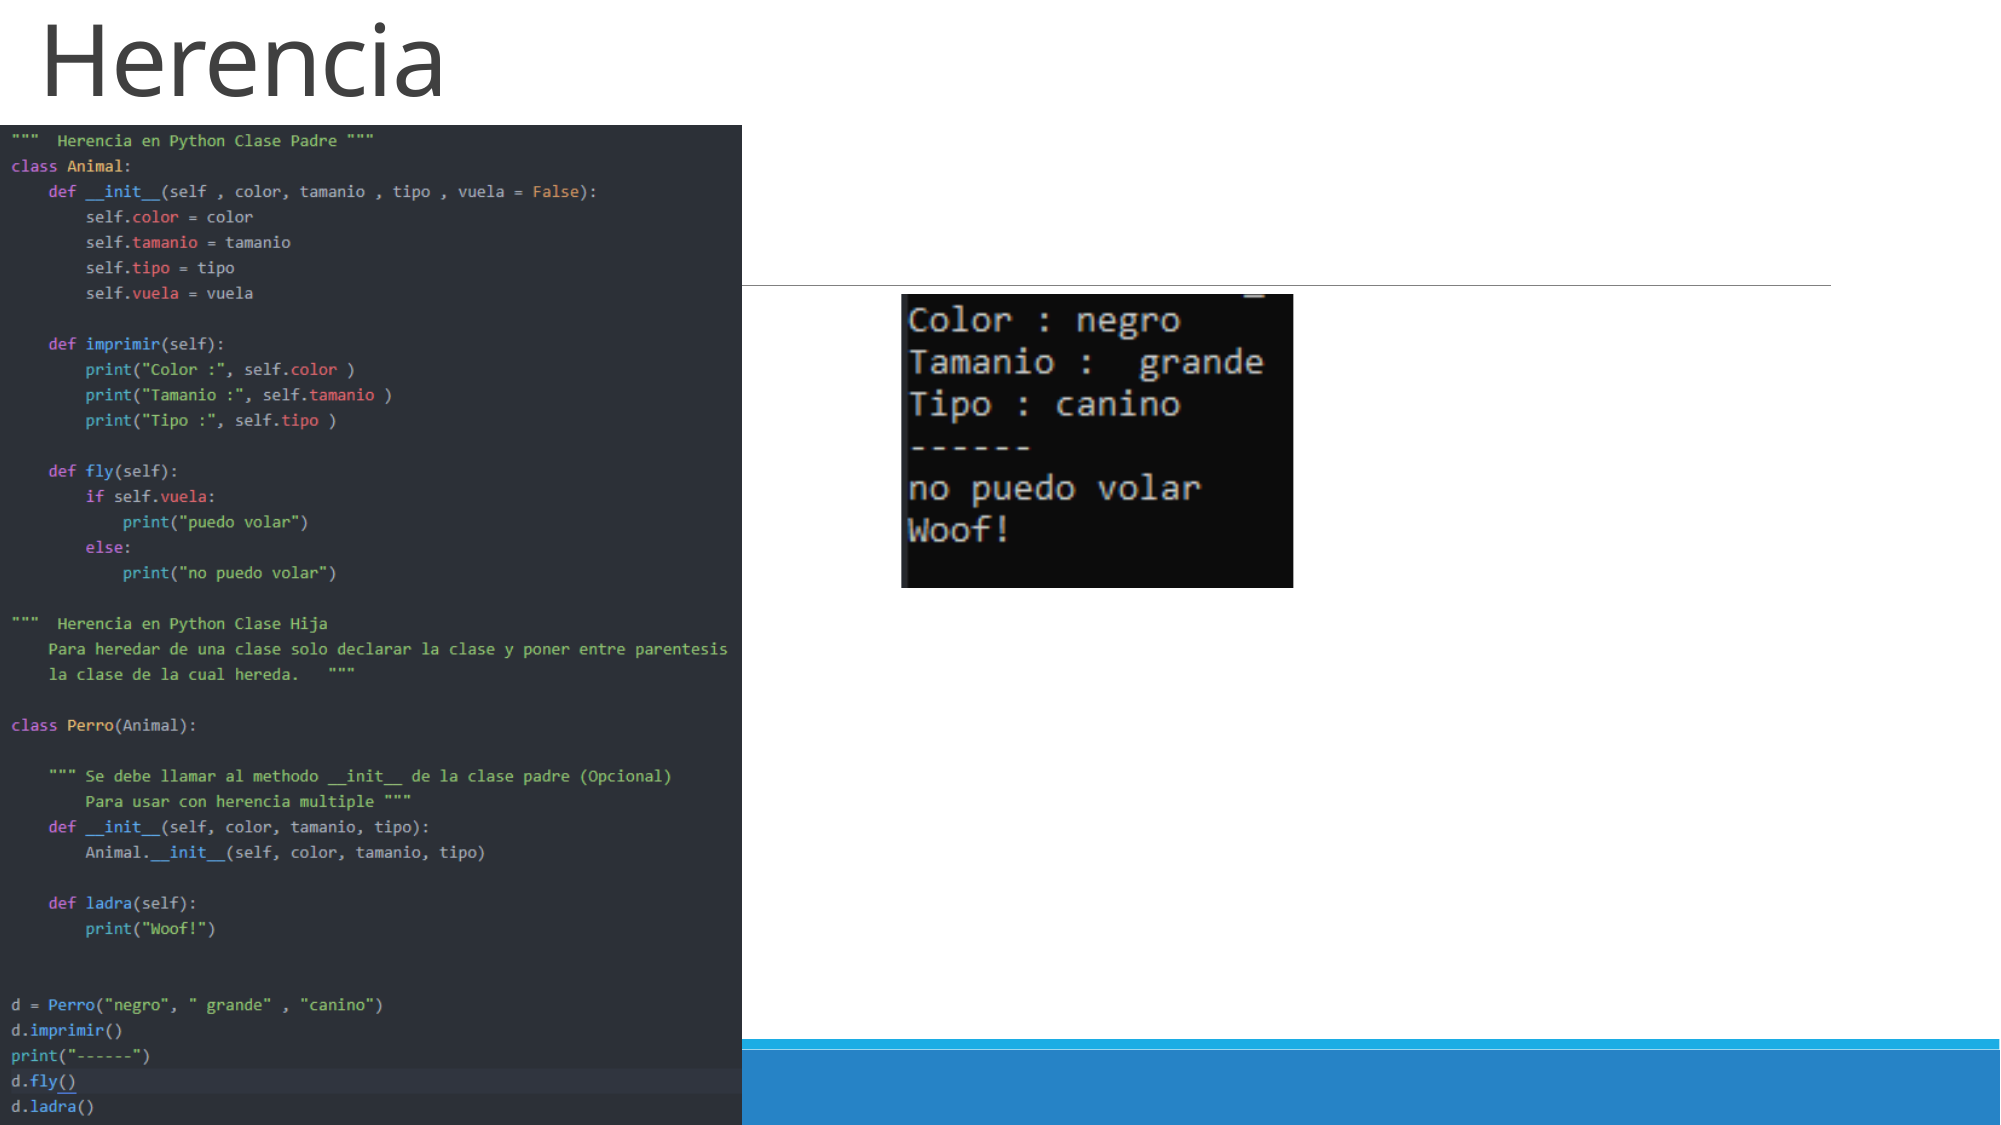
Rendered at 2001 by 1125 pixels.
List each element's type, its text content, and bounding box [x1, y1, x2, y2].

title Herencia [23, 0, 549, 122]
picture [900, 293, 1294, 589]
picture [0, 125, 743, 1125]
